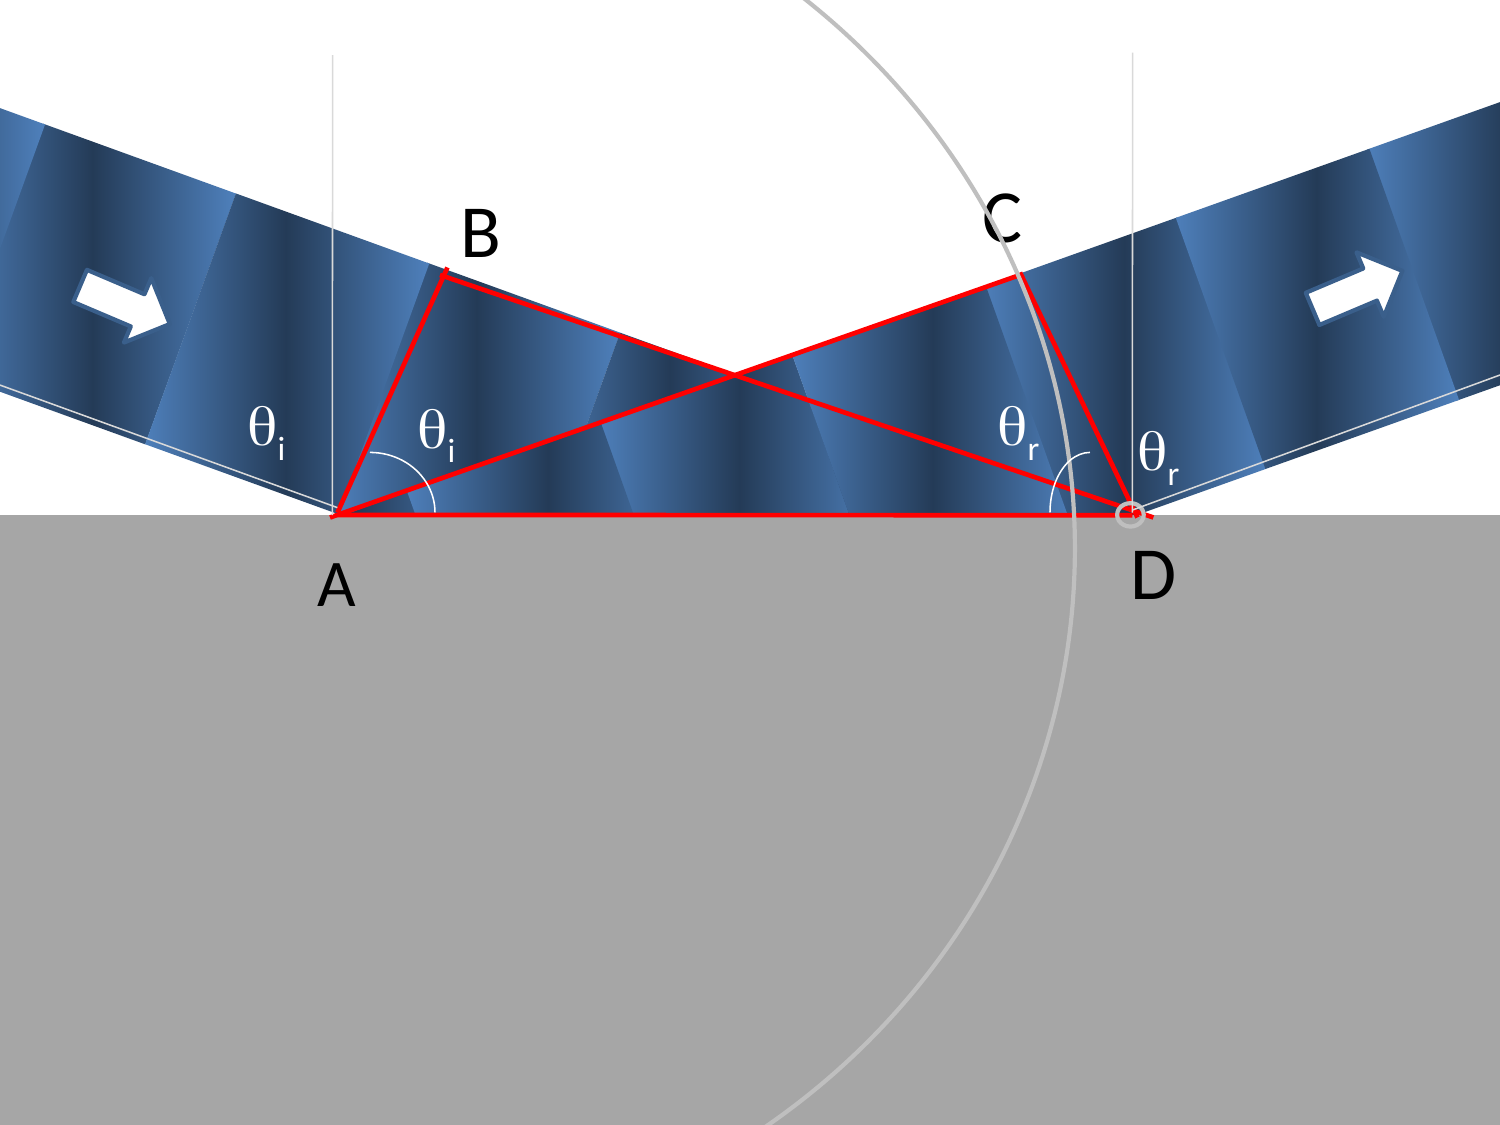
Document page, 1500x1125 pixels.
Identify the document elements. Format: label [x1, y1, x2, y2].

text_box [0, 0, 1500, 1125]
